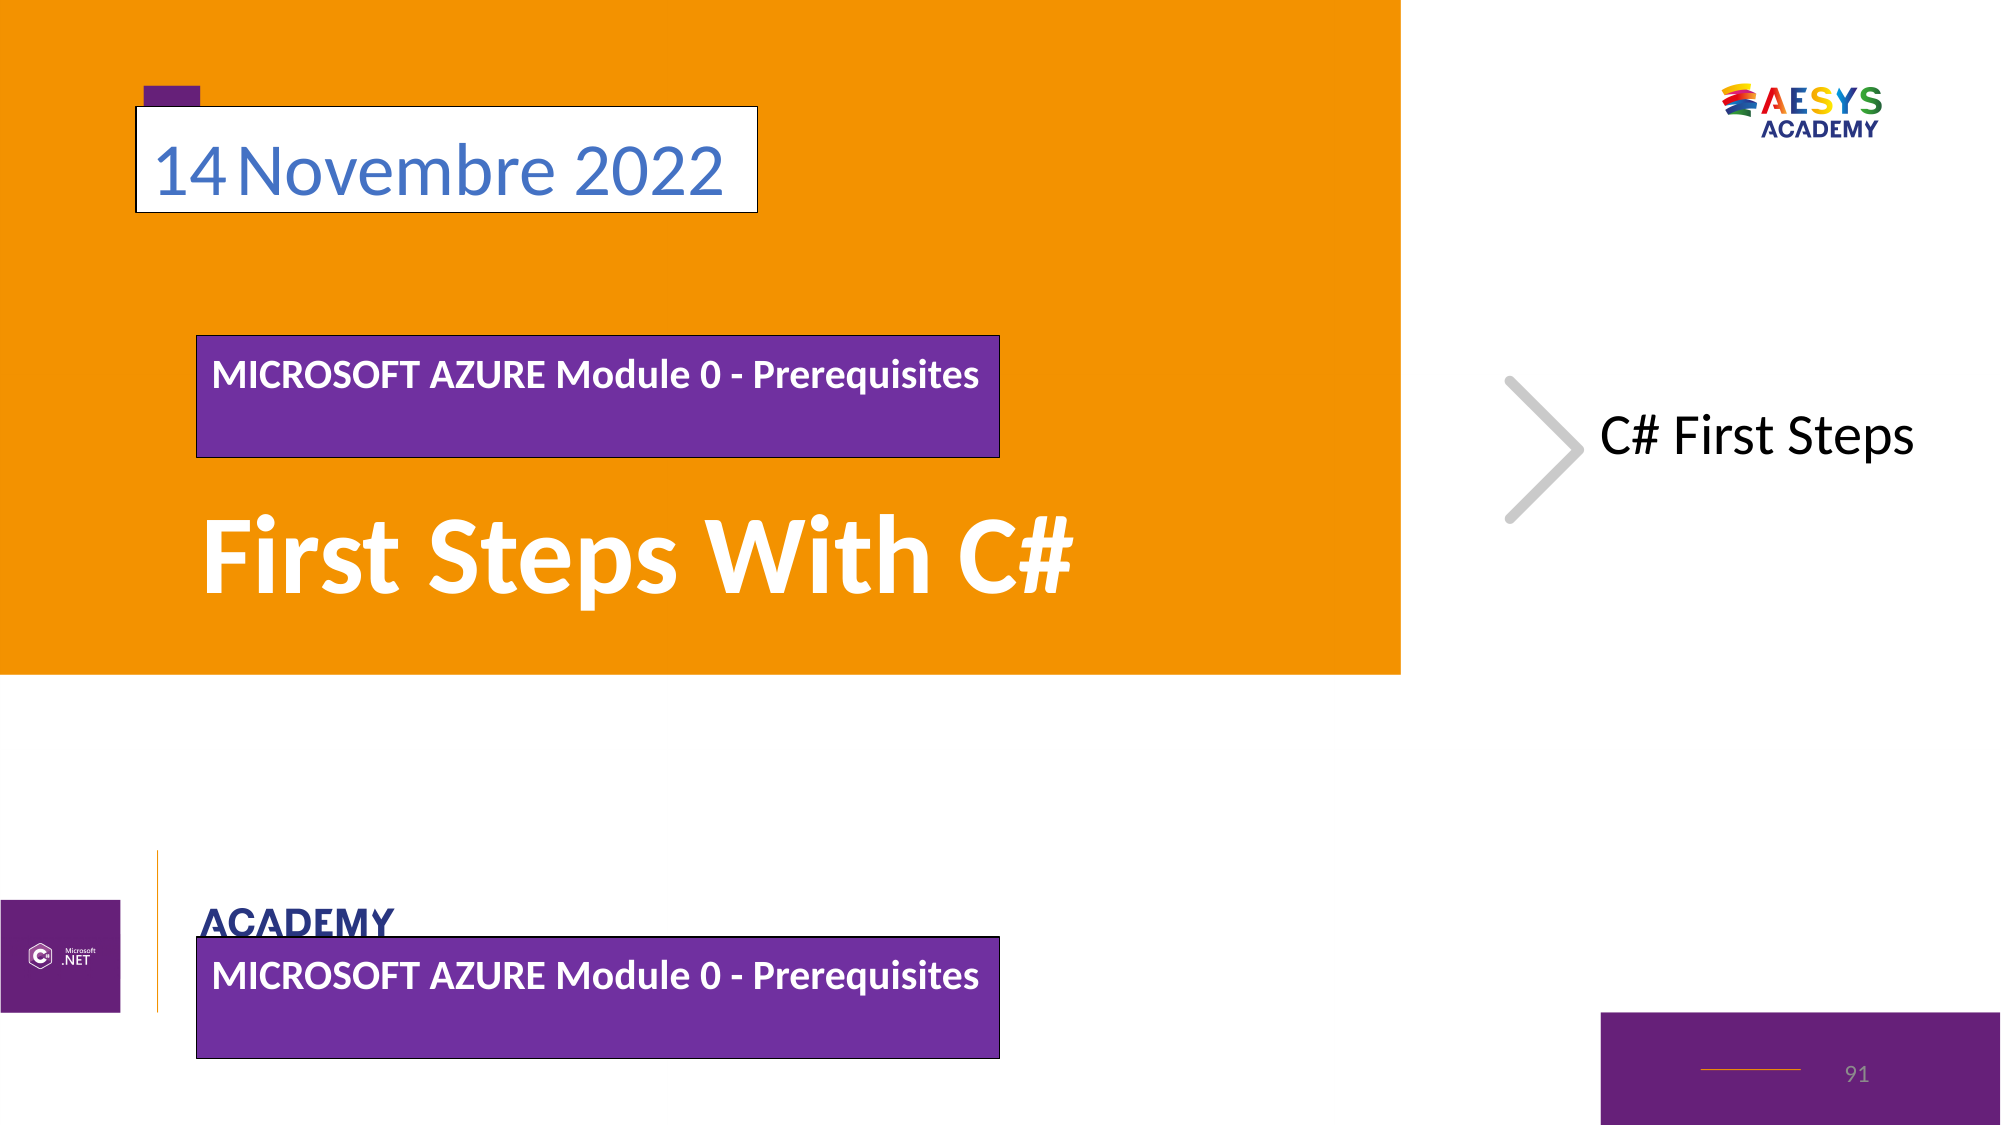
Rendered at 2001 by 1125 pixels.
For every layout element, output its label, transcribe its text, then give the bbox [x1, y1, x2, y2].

text_box First Steps With C# [186, 474, 1193, 624]
text_box C# First Steps [1585, 388, 1949, 474]
slide_number 91 [1412, 1042, 1885, 1103]
picture [0, 0, 2001, 1125]
